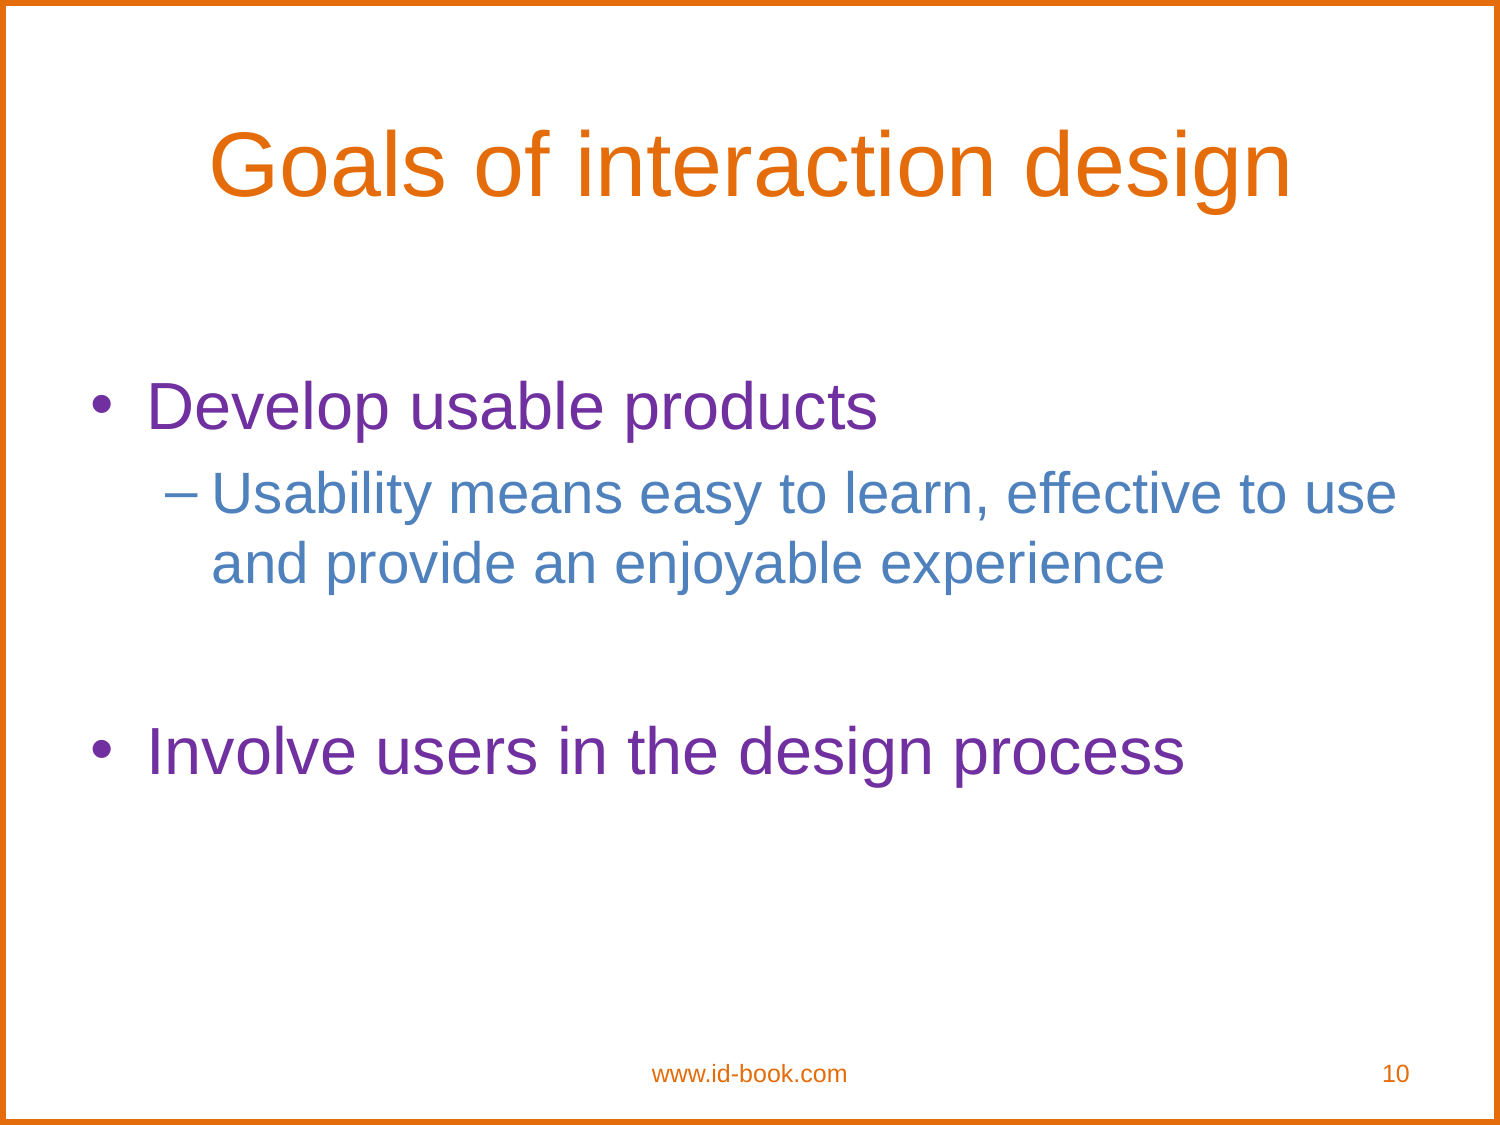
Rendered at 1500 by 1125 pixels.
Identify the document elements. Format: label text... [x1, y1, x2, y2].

slide_number 10 [1074, 1042, 1425, 1103]
list Develop usable products Usability means easy to learn, effective to use and provide an enjoyable experience Involve users in the design process [75, 262, 1425, 1005]
title Goals of interaction design [76, 66, 1427, 254]
footer www.id-book.com [512, 1042, 988, 1103]
